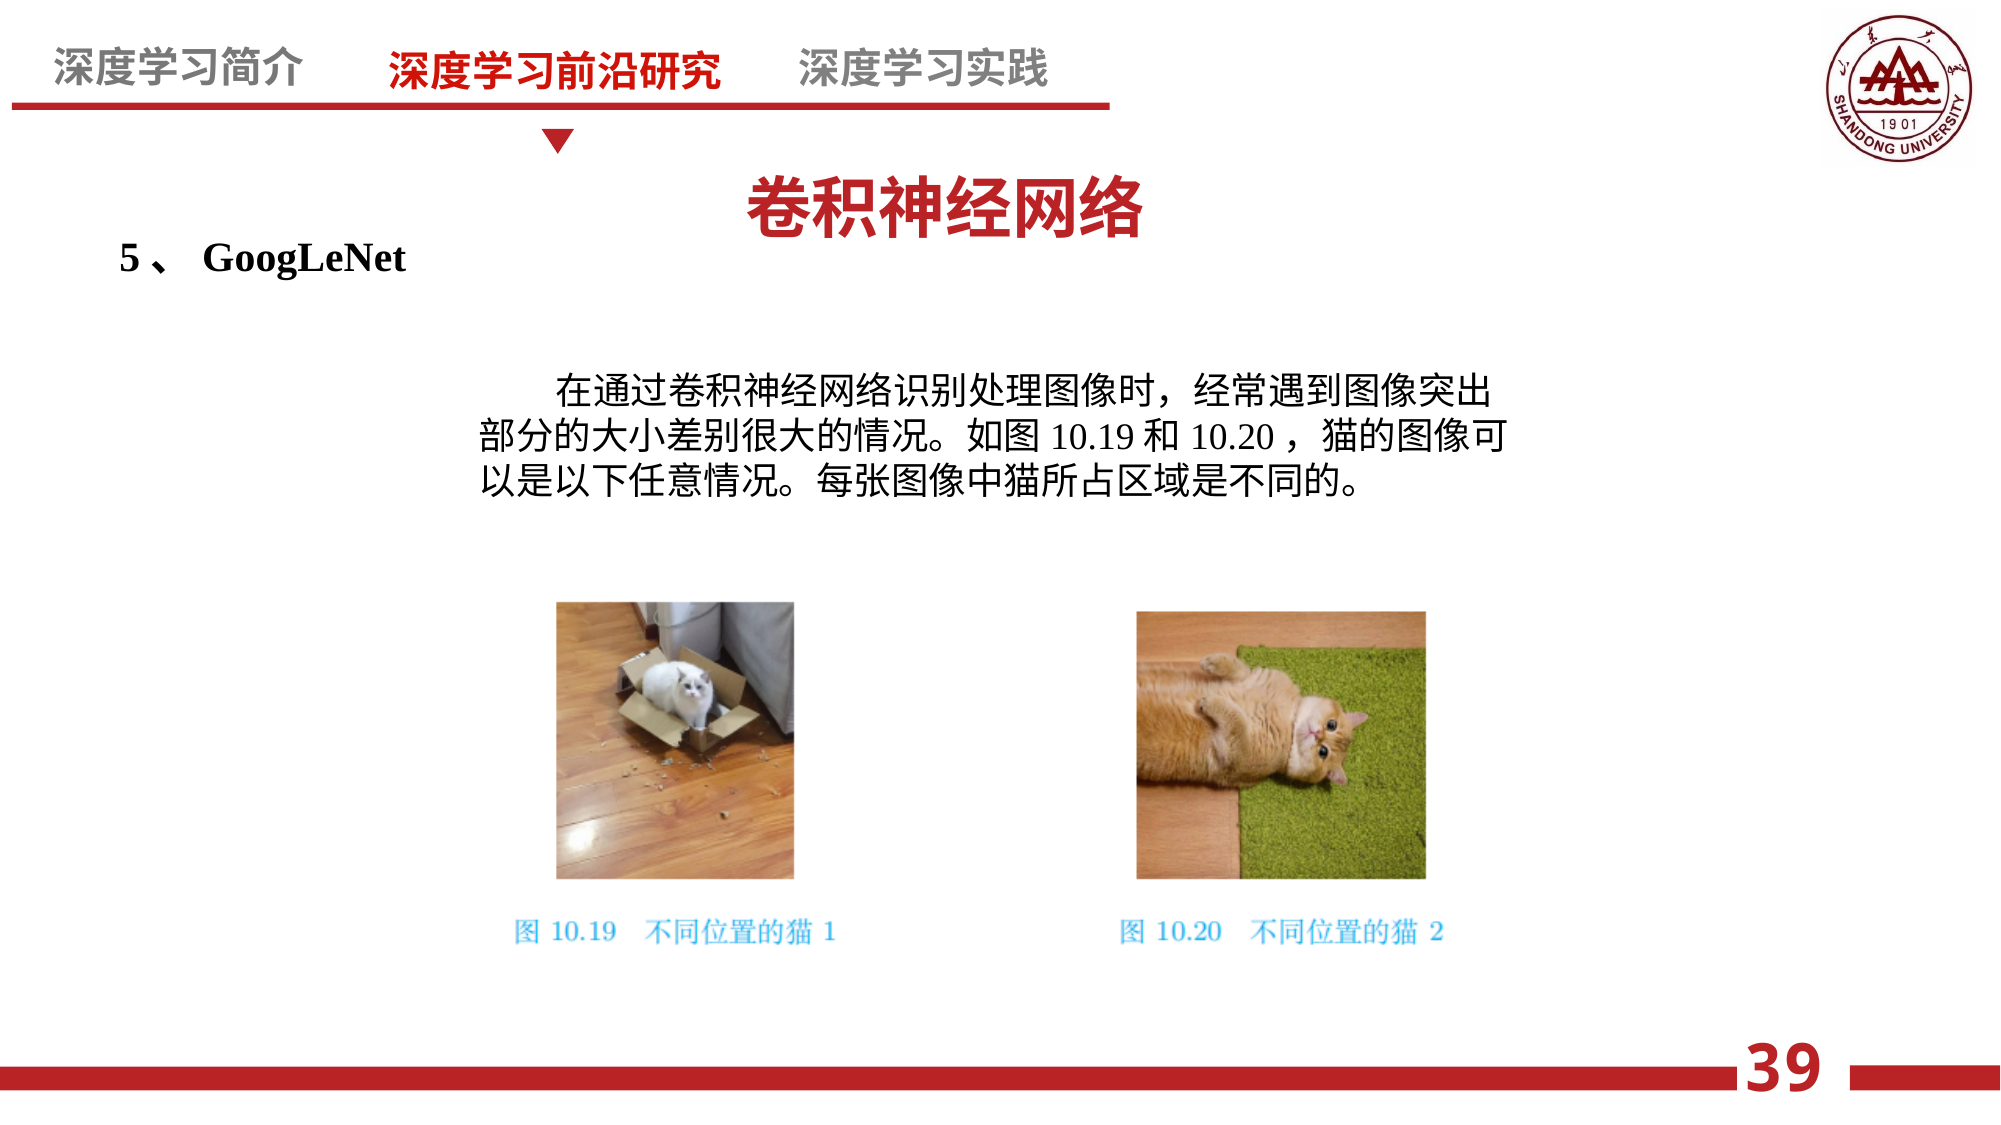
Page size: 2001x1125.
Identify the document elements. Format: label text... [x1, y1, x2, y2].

text_box 卷积神经网络 [699, 158, 1161, 254]
picture [1820, 9, 1977, 167]
picture [494, 582, 1506, 968]
text_box 5、GoogLeNet [104, 222, 1118, 287]
text_box 在通过卷积神经网络识别处理图像时，经常遇到图像突出部分的大小差别很大的情况。如图10.19和10.20，猫的图像可以是以下任意情况。每张图像中猫所占区域是不同的。 [463, 359, 1537, 509]
